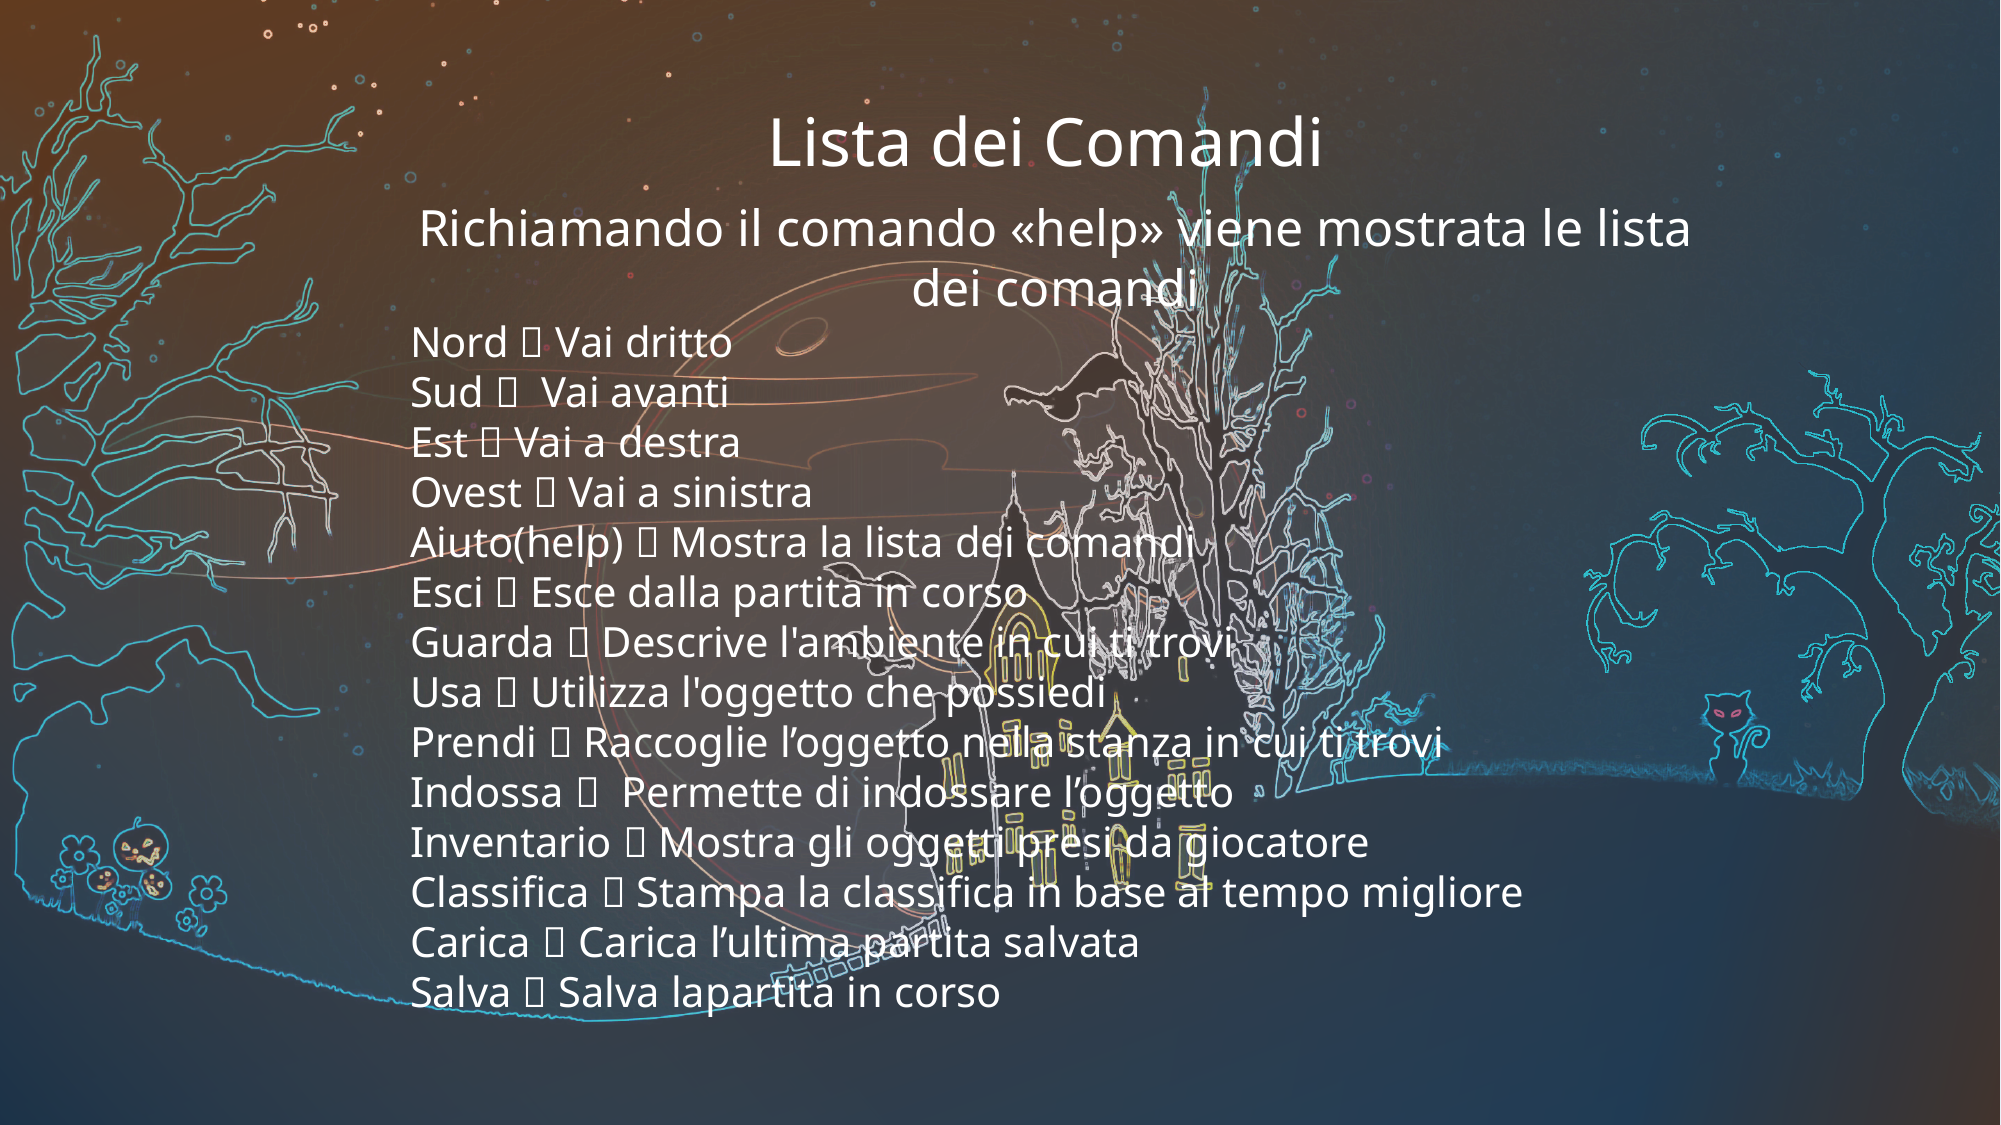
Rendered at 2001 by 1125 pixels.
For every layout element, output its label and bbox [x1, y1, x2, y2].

list [0, 0, 2000, 1125]
